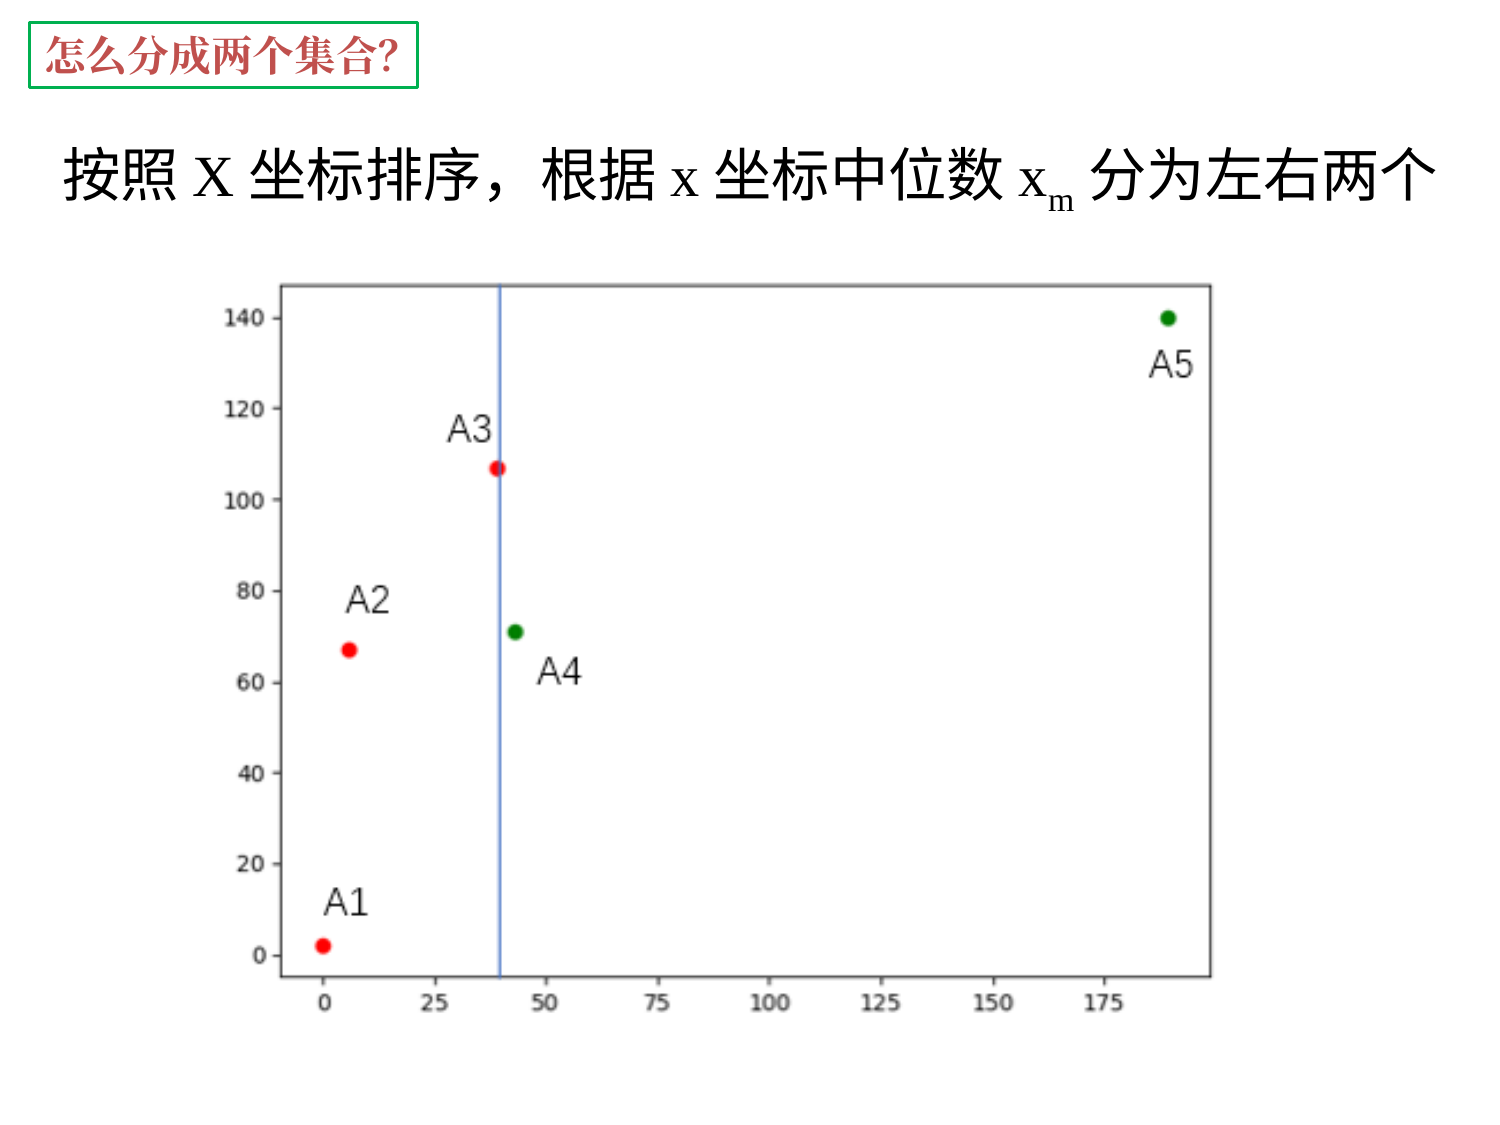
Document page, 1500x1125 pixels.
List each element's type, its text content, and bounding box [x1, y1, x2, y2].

text_box 按照X坐标排序，根据x坐标中位数xm分为左右两个部分 [23, 131, 1477, 296]
picture [147, 219, 1325, 1043]
text_box 怎么分成两个集合？ [29, 22, 418, 88]
